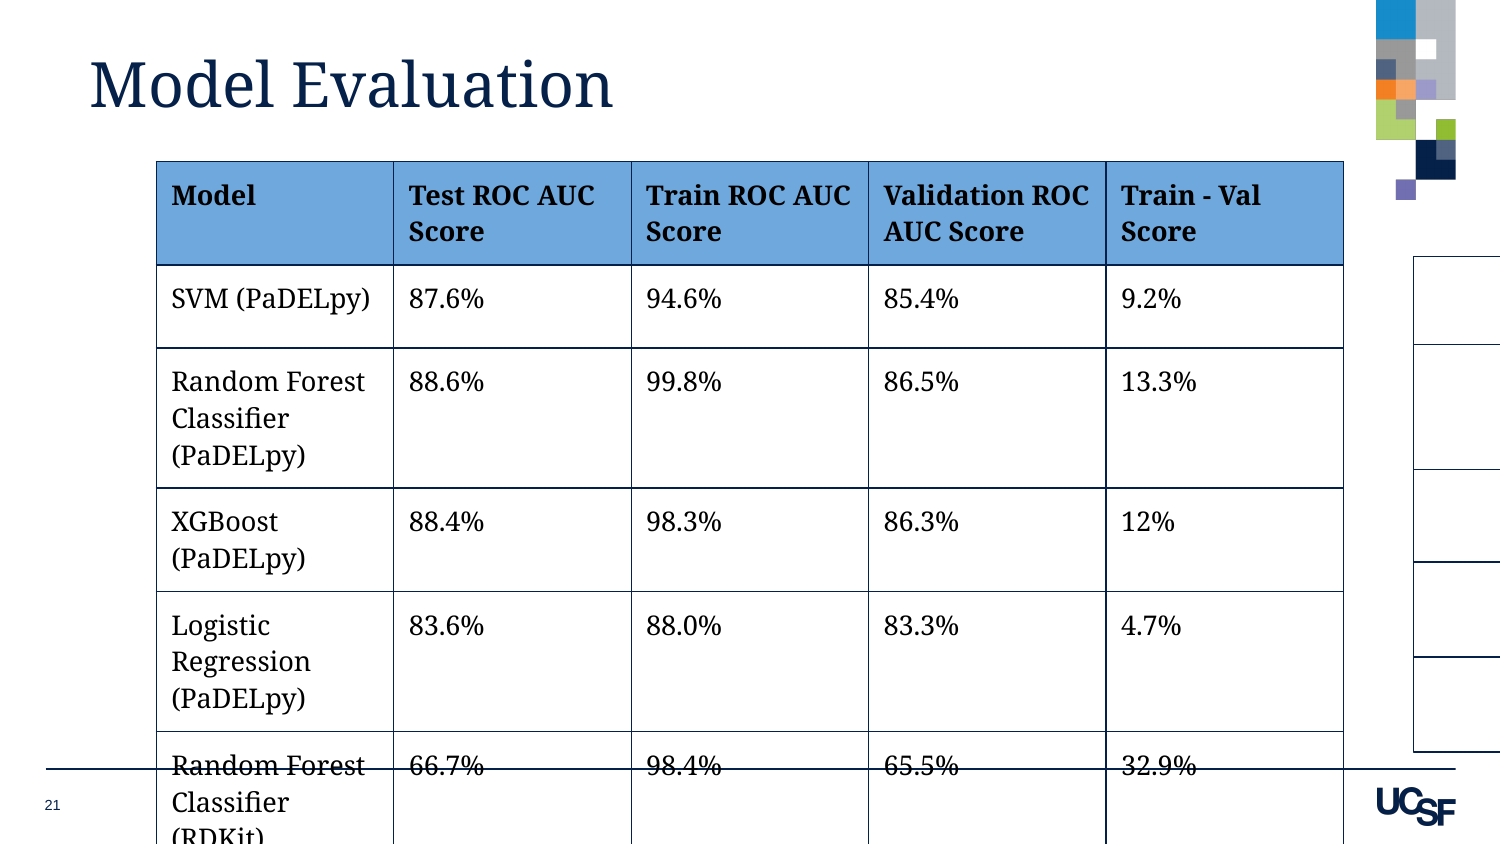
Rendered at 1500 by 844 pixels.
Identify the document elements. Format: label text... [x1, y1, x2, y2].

text_box [1413, 657, 1500, 752]
text_box [1413, 470, 1500, 562]
table_cell SVM (PaDELpy) [157, 266, 393, 347]
text_box [1413, 256, 1500, 345]
table_cell 83.6% [394, 592, 631, 731]
table_cell 98.4% [632, 732, 868, 844]
table_header Test ROC AUC Score [394, 162, 631, 264]
table_cell 99.8% [632, 349, 868, 487]
table_cell 94.6% [632, 266, 868, 347]
table_cell 66.7% [394, 732, 631, 844]
table_cell 65.5% [869, 732, 1105, 844]
table_cell 86.3% [869, 489, 1105, 591]
table_cell Logistic Regression (PaDELpy) [157, 592, 393, 731]
table_cell 88.0% [632, 592, 868, 731]
table_cell Random Forest Classifier (PaDELpy) [157, 349, 393, 487]
table_cell XGBoost (PaDELpy) [157, 489, 393, 591]
table_cell 88.6% [394, 349, 631, 487]
table_cell 13.3% [1107, 349, 1343, 487]
table_cell 87.6% [394, 266, 631, 347]
table_header Train ROC AUC Score [632, 162, 868, 264]
table_cell 83.3% [869, 592, 1105, 731]
title Model Evaluation [74, 52, 1347, 128]
table_header Model [157, 162, 393, 264]
table_cell 85.4% [869, 266, 1105, 347]
table_header Validation ROC AUC Score [869, 162, 1105, 264]
picture [1376, 0, 1456, 200]
text_box [1413, 345, 1500, 470]
table_cell 4.7% [1107, 592, 1343, 731]
table_cell 9.2% [1107, 266, 1343, 347]
text_box [1413, 562, 1500, 657]
table_cell 88.4% [394, 489, 631, 591]
table_cell 98.3% [632, 489, 868, 591]
slide_number ‹#› [44, 793, 85, 814]
table_cell 32.9% [1107, 732, 1343, 844]
table_cell 12% [1107, 489, 1343, 591]
picture [1377, 787, 1456, 826]
table_cell 86.5% [869, 349, 1105, 487]
table_header Train - Val Score [1107, 162, 1343, 264]
table_cell Random Forest Classifier (RDKit) [157, 732, 393, 844]
